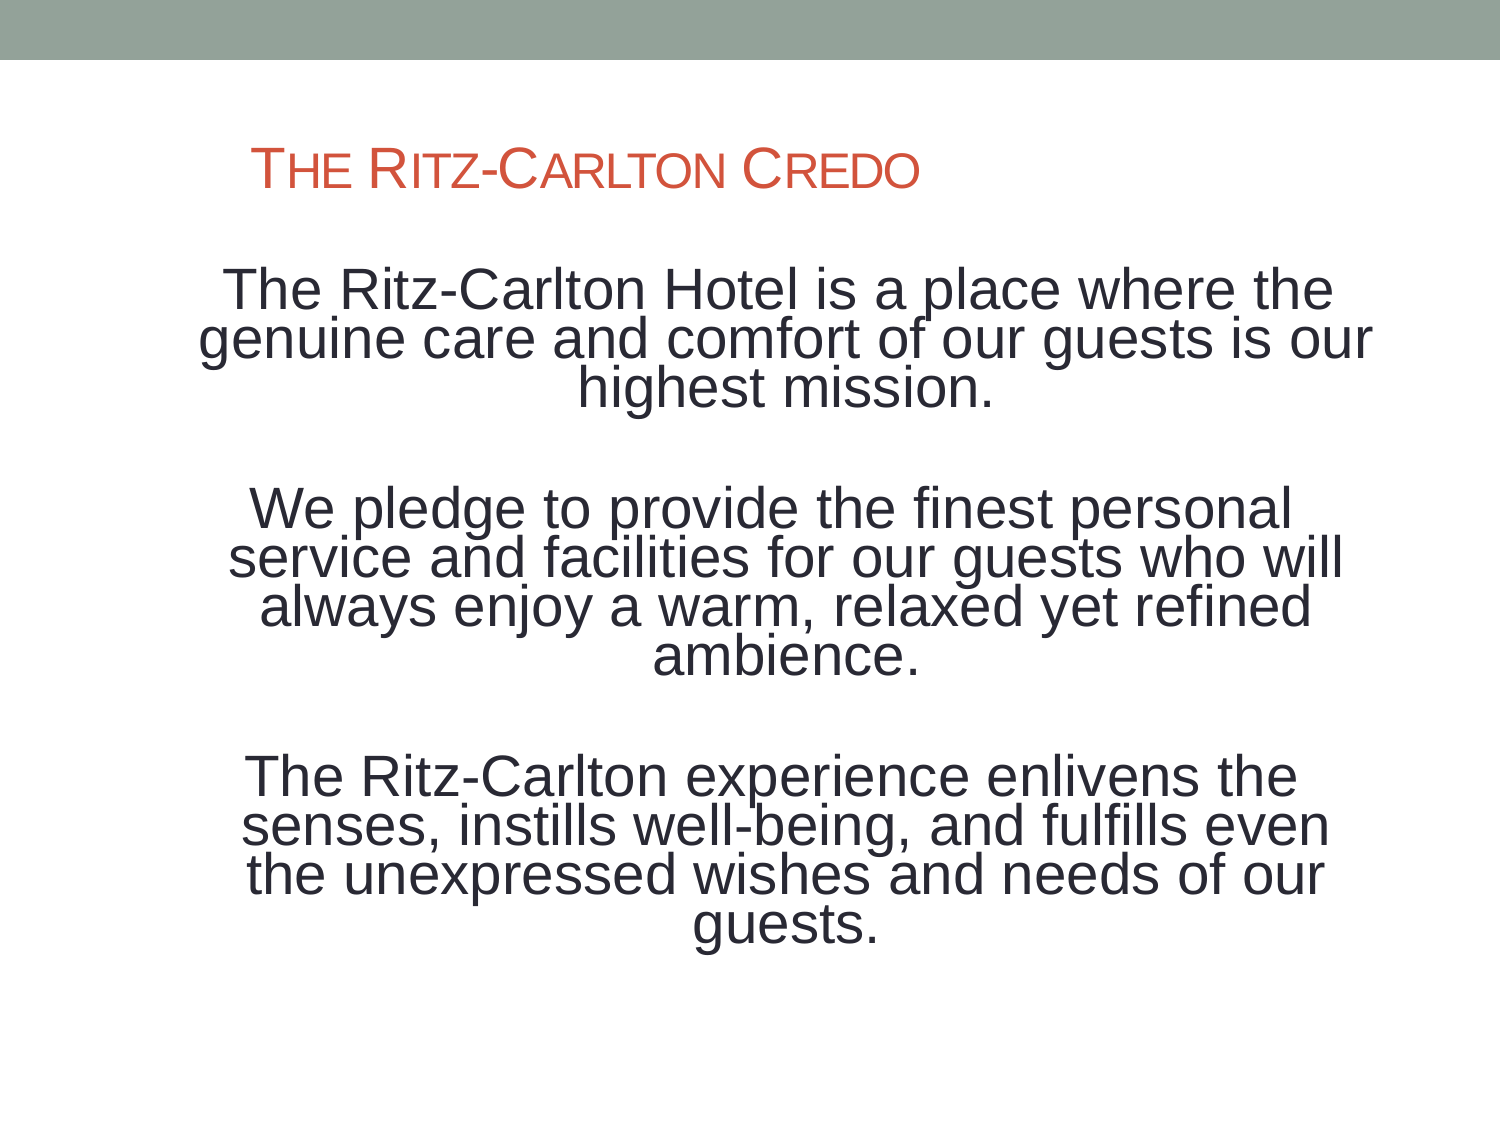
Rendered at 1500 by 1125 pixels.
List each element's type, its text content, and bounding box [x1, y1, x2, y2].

list The Ritz-Carlton Hotel is a place where the genuine care and comfort of our guests is our highest mission. We pledge to provide the finest personal service and facilities for our guests who will always enjoy a warm, relaxed yet refined ambience. The Ritz-Carlton experience enlivens the senses, instills well-being, and fulfills even the unexpressed wishes and needs of our guests. [150, 262, 1395, 1075]
title THE RITZ-CARLTON CREDO [235, 127, 1088, 216]
